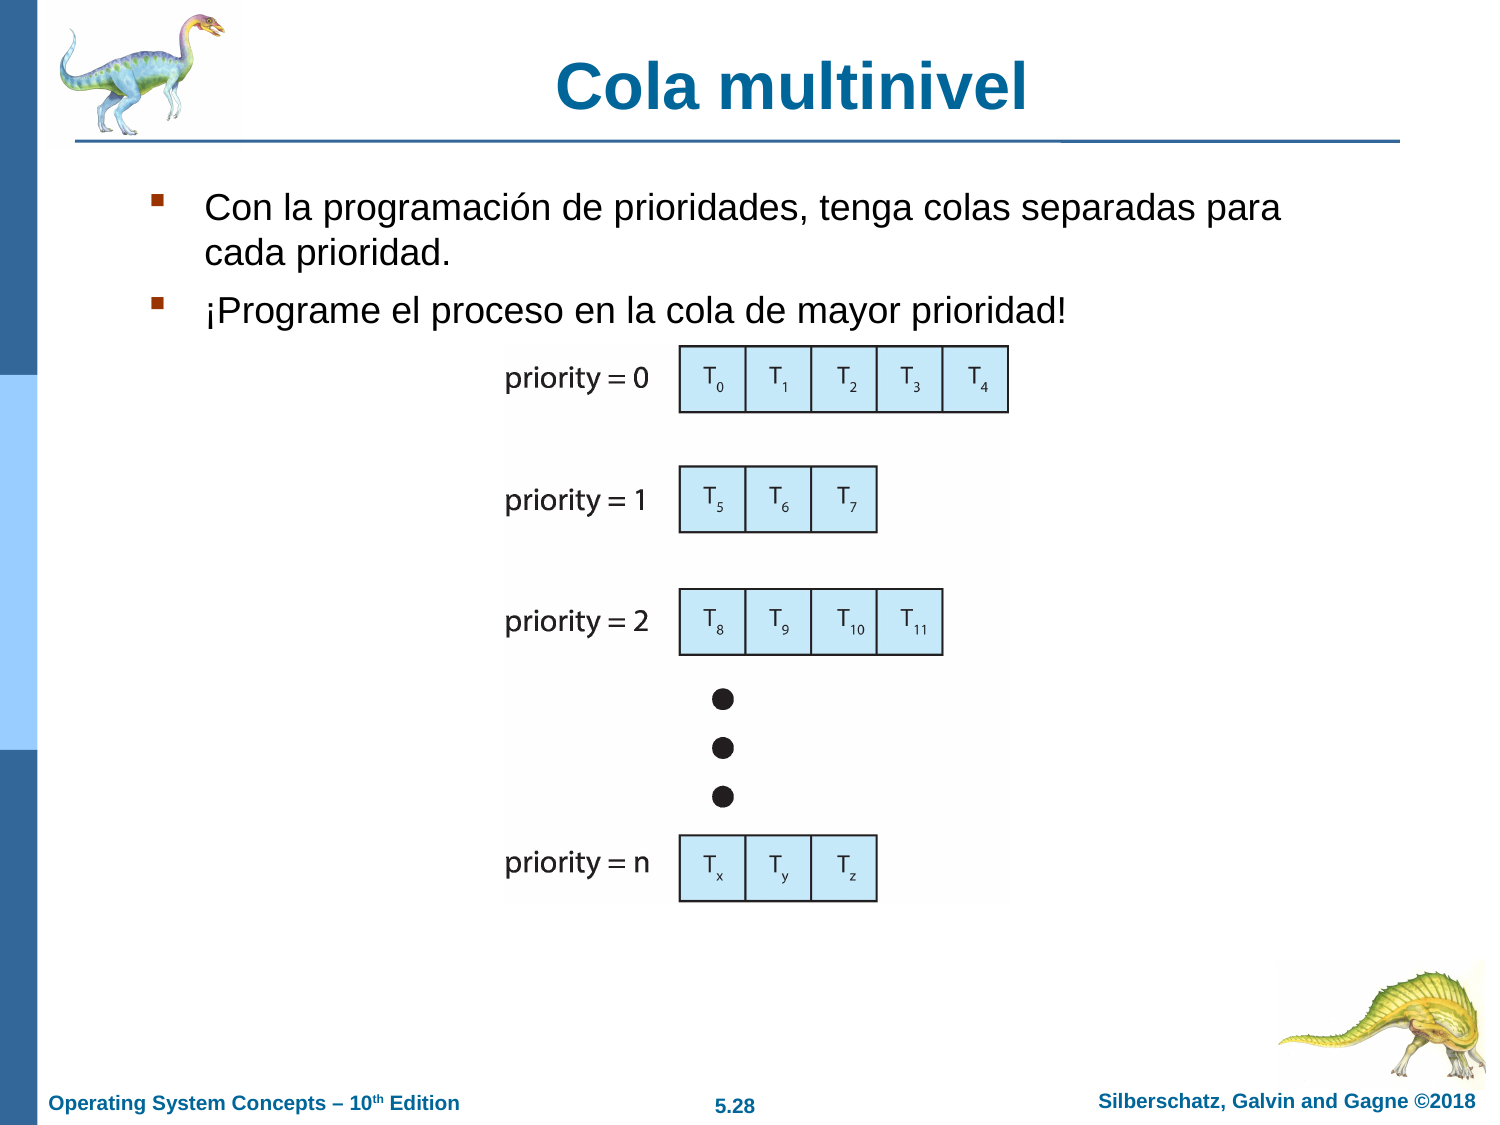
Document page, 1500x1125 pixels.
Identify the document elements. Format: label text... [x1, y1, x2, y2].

title Cola multinivel [159, 35, 1425, 131]
picture [46, 0, 243, 149]
picture [504, 345, 1010, 904]
picture [1275, 959, 1486, 1090]
list Con la programación de prioridades, tenga colas separadas para cada prioridad. ¡Programe el proceso en la cola de mayor prioridad! [133, 175, 1375, 1032]
